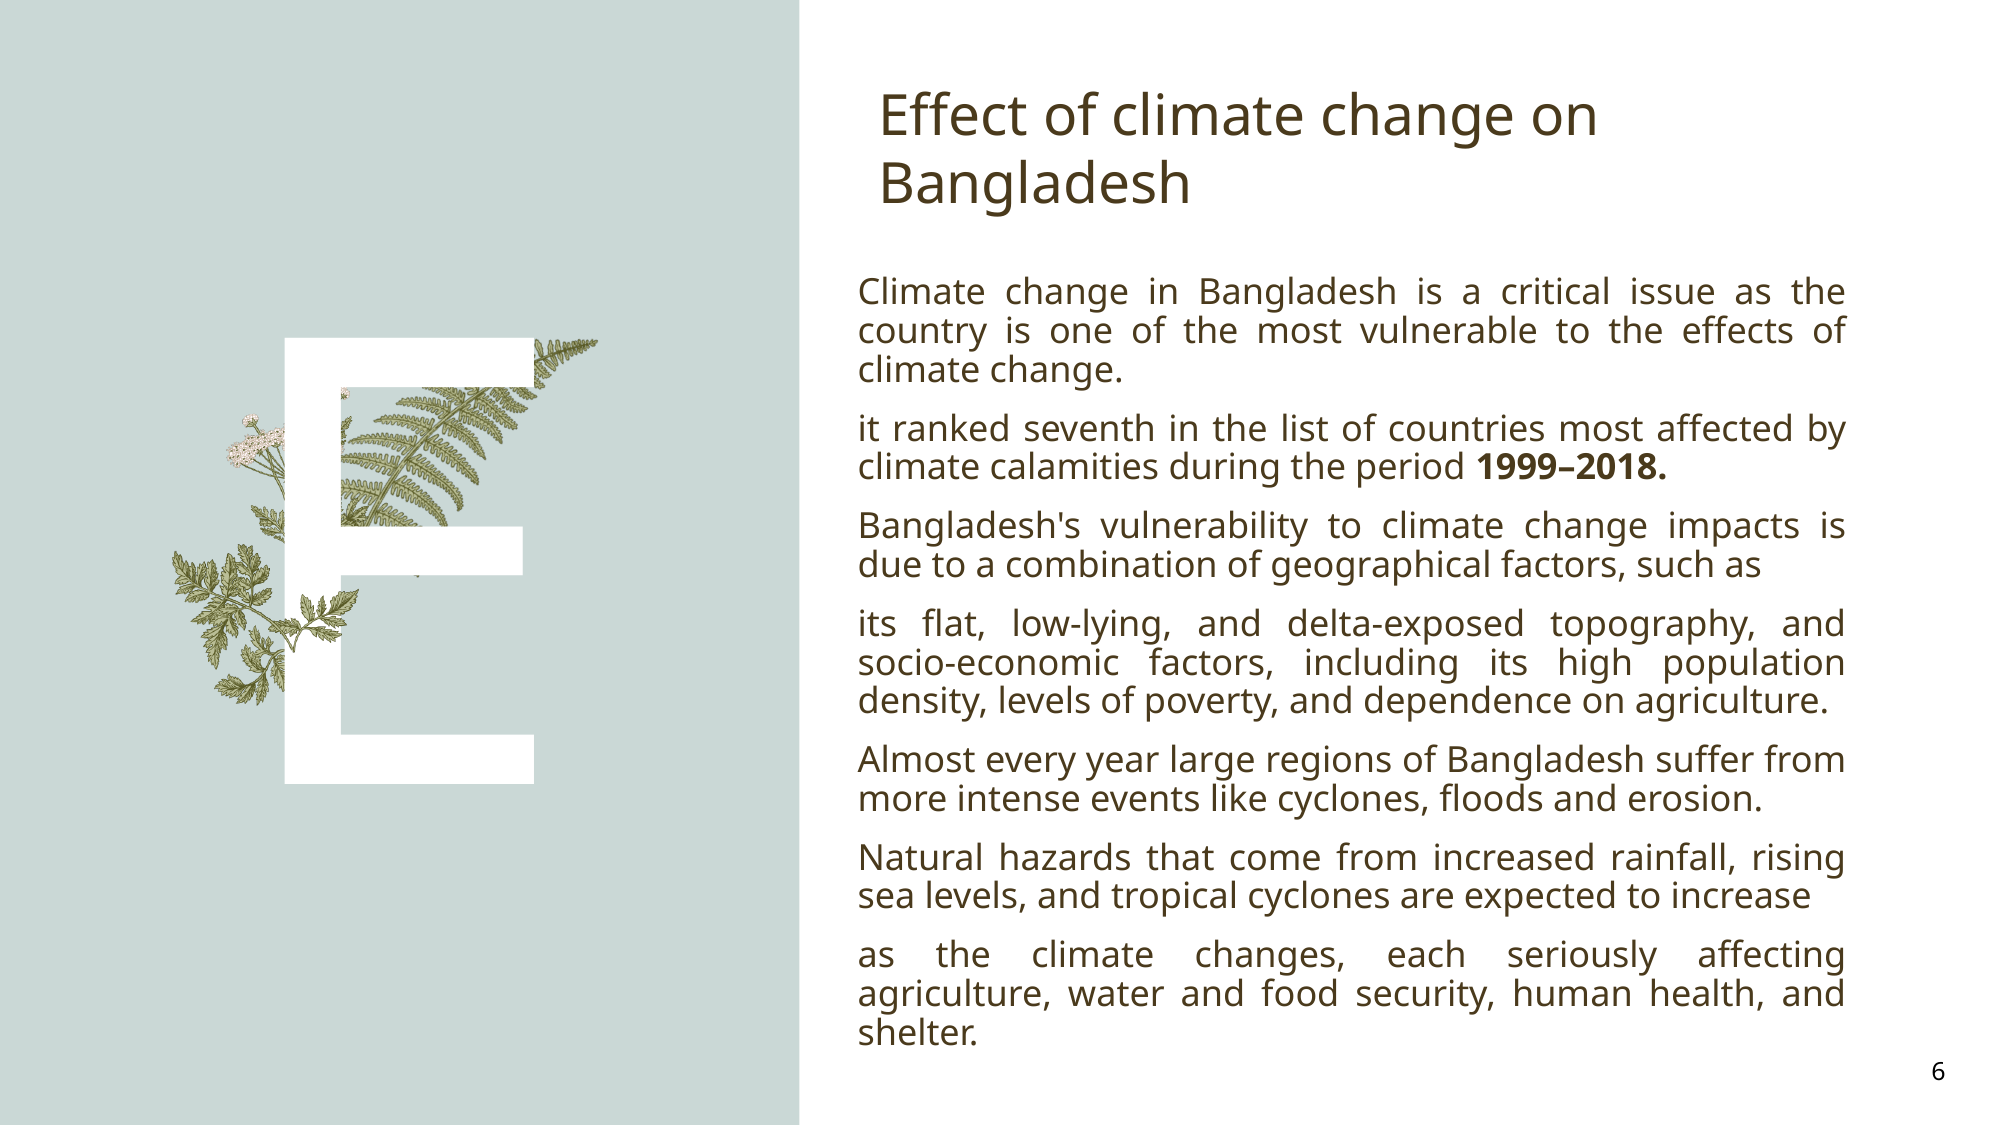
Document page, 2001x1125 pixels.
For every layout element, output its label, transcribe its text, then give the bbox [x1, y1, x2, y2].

list E [76, 233, 720, 930]
slide_number 6 [1510, 1042, 1961, 1103]
picture [162, 541, 368, 672]
title Effect of climate change on Bangladesh [863, 70, 1778, 224]
list Climate change in Bangladesh is a critical issue as the country is one of the most vulnerable to the effects of climate change. it ranked seventh in the list of countries most affected by climate calamities during the period 1999–2018. Bangladesh's vulnerability to climate change impacts is due to a combination of geographical factors, such as its flat, low-lying, and delta-exposed topography, and socio-economic factors, including its high population density, levels of poverty, and dependence on agriculture. Almost every year large regions of Bangladesh suffer from more intense events like cyclones, floods and erosion. Natural hazards that come from increased rainfall, rising sea levels, and tropical cyclones are expected to increase as the climate changes, each seriously affecting agriculture, water and food security, human health, and shelter. [842, 266, 1863, 1083]
